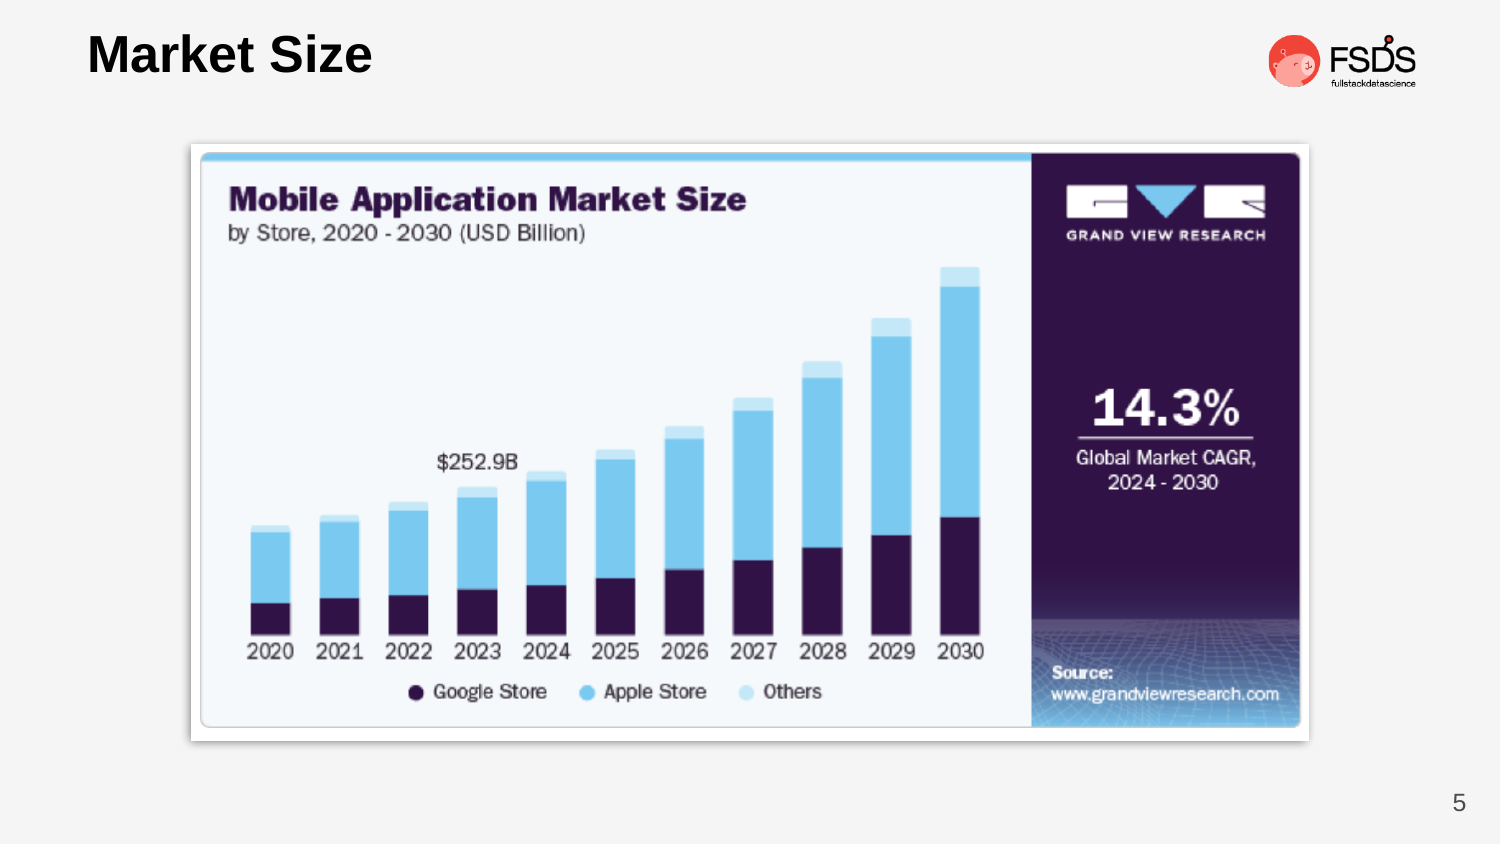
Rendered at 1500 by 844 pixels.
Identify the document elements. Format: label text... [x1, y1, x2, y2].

text_box [1268, 34, 1416, 87]
text_box Market Size [87, 33, 1263, 83]
picture [190, 144, 1310, 741]
text_box 5 [1414, 786, 1467, 817]
